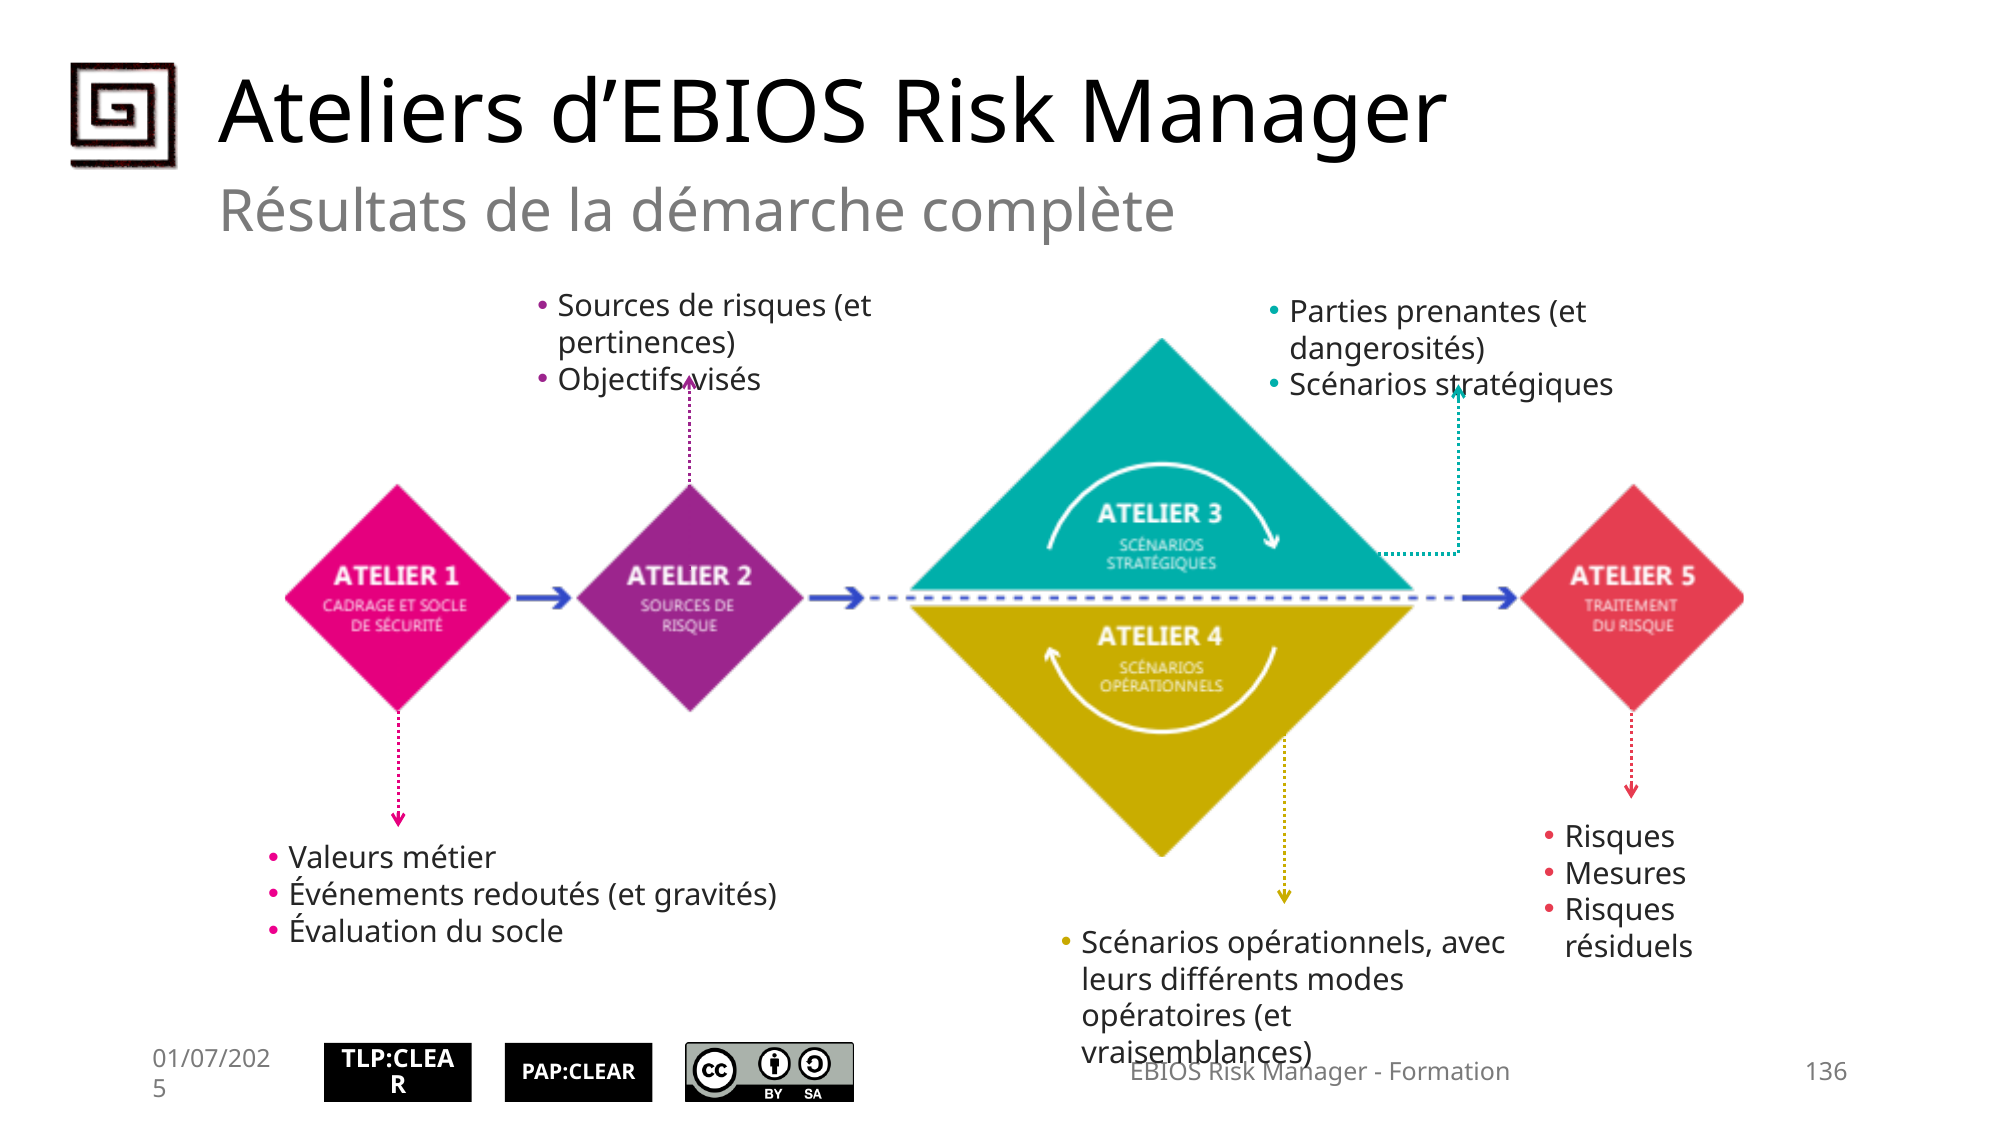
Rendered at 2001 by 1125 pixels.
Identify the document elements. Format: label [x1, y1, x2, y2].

slide_number [137, 1042, 291, 1103]
text_box [268, 838, 780, 941]
picture [284, 337, 1745, 858]
text_box [1544, 817, 1806, 964]
picture [67, 59, 178, 170]
text_box [1283, 383, 1459, 555]
slide_number [1771, 1042, 1863, 1103]
title [203, 59, 1863, 170]
list [203, 174, 1863, 255]
text_box [1060, 923, 1508, 1025]
footer [895, 1042, 1746, 1103]
text_box [1268, 263, 1781, 394]
picture [685, 1042, 854, 1102]
text_box [537, 286, 1049, 337]
